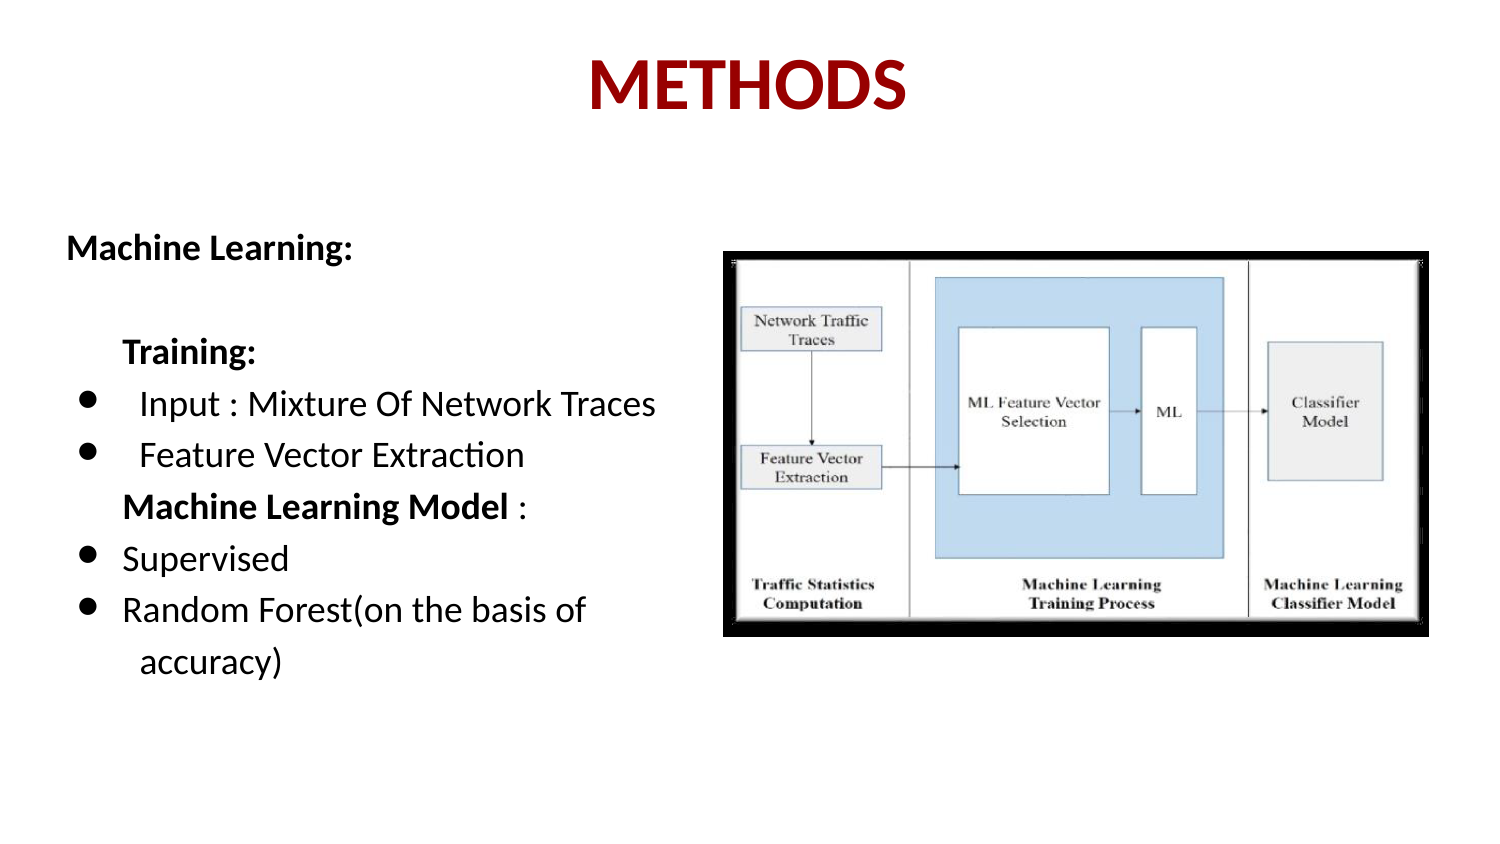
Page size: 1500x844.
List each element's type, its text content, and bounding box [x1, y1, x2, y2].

list Machine Learning: Training: Input : Mixture Of Network Traces Feature Vector Extraction Machine Learning Model : Supervised Random Forest(on the basis of accuracy) [51, 201, 749, 750]
picture [722, 251, 1429, 638]
text_box METHODS [51, 19, 1449, 151]
